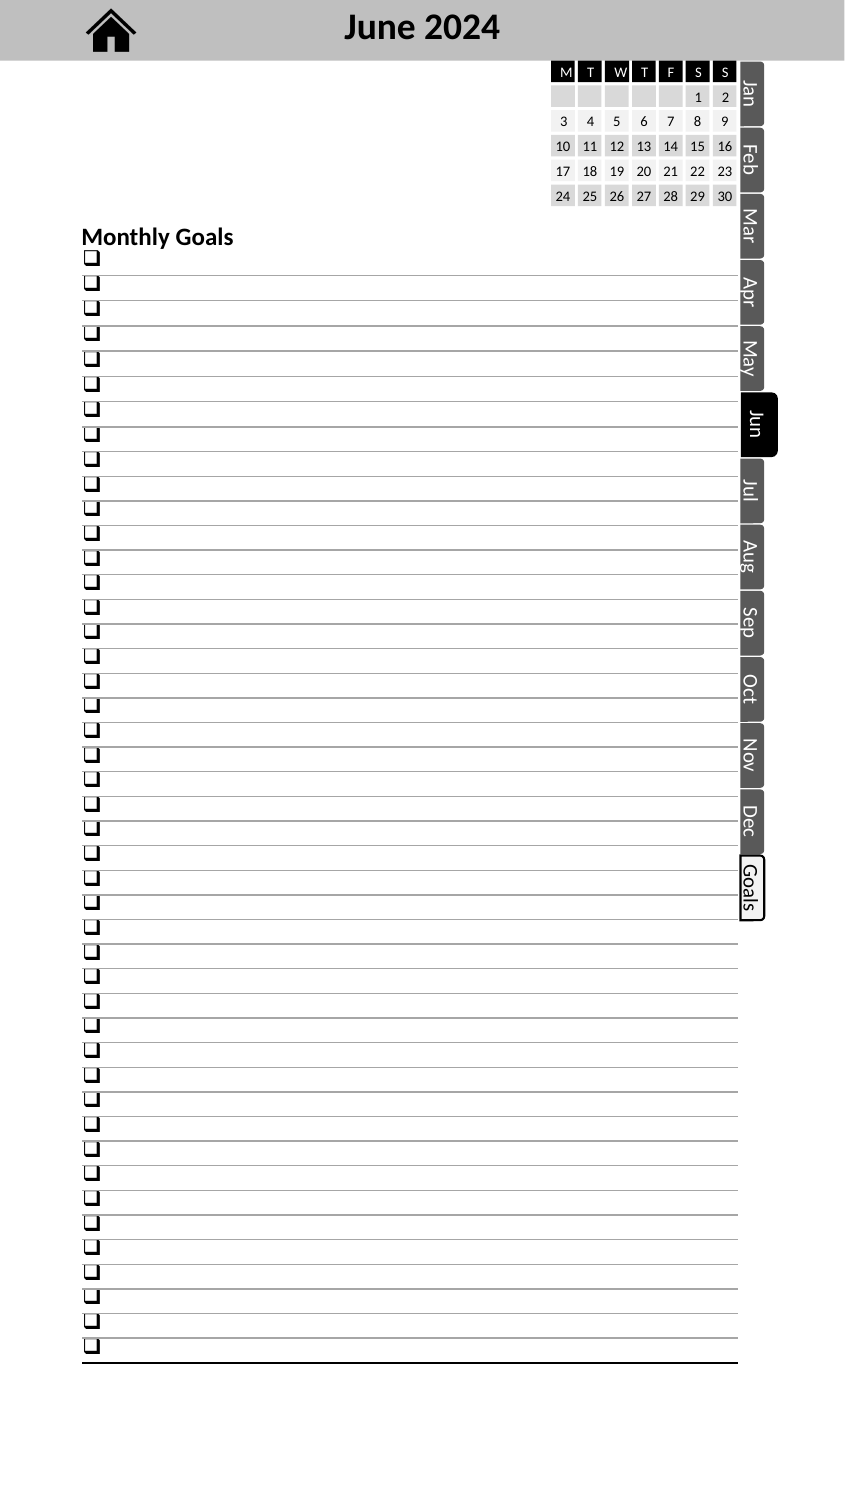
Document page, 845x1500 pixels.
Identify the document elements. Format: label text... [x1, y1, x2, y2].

text_box May [739, 325, 766, 391]
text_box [551, 60, 737, 207]
list June 2024 [190, 0, 655, 61]
picture [82, 1, 140, 59]
text_box Dec [739, 788, 766, 855]
text_box Oct [739, 656, 766, 722]
text_box Sep [739, 589, 766, 656]
text_box Aug [739, 523, 766, 590]
text_box Jul [739, 457, 766, 524]
text_box Jan [739, 60, 766, 127]
text_box Apr [739, 258, 766, 325]
text_box Jun [739, 391, 780, 459]
text_box Feb [739, 126, 766, 193]
text_box Goals [739, 854, 766, 922]
text_box Nov [739, 722, 766, 789]
text_box Mar [739, 192, 766, 259]
